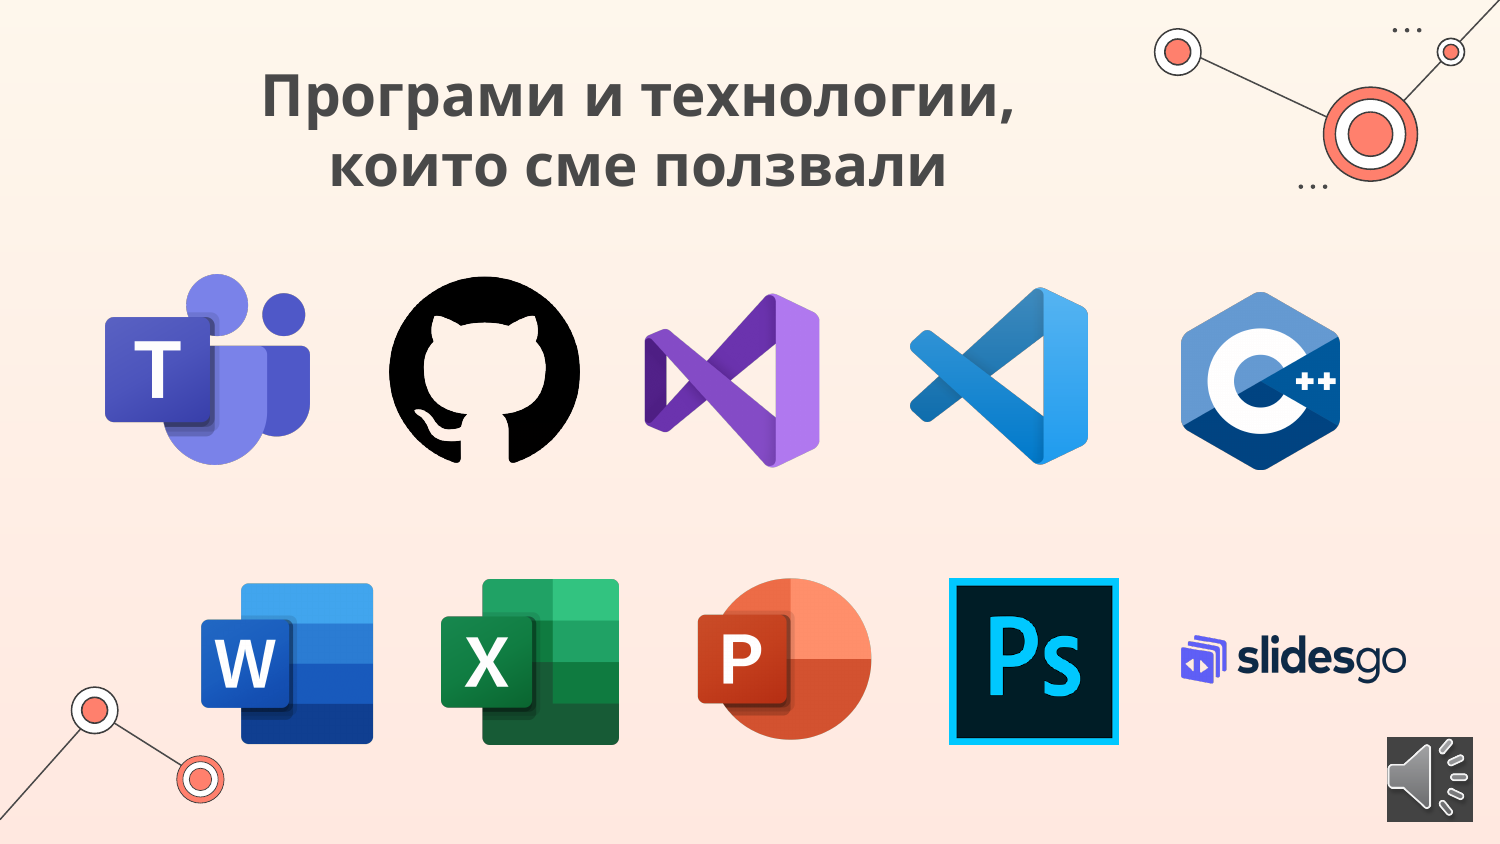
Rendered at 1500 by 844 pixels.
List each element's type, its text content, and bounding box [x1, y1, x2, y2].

picture [440, 538, 966, 780]
picture [389, 273, 885, 477]
title Програми и технологии, които сме ползвали [215, 42, 1062, 137]
picture [1181, 292, 1340, 470]
picture [1181, 538, 1475, 824]
picture [104, 273, 310, 465]
picture [155, 579, 425, 748]
picture [910, 287, 1088, 465]
picture [958, 587, 1111, 737]
